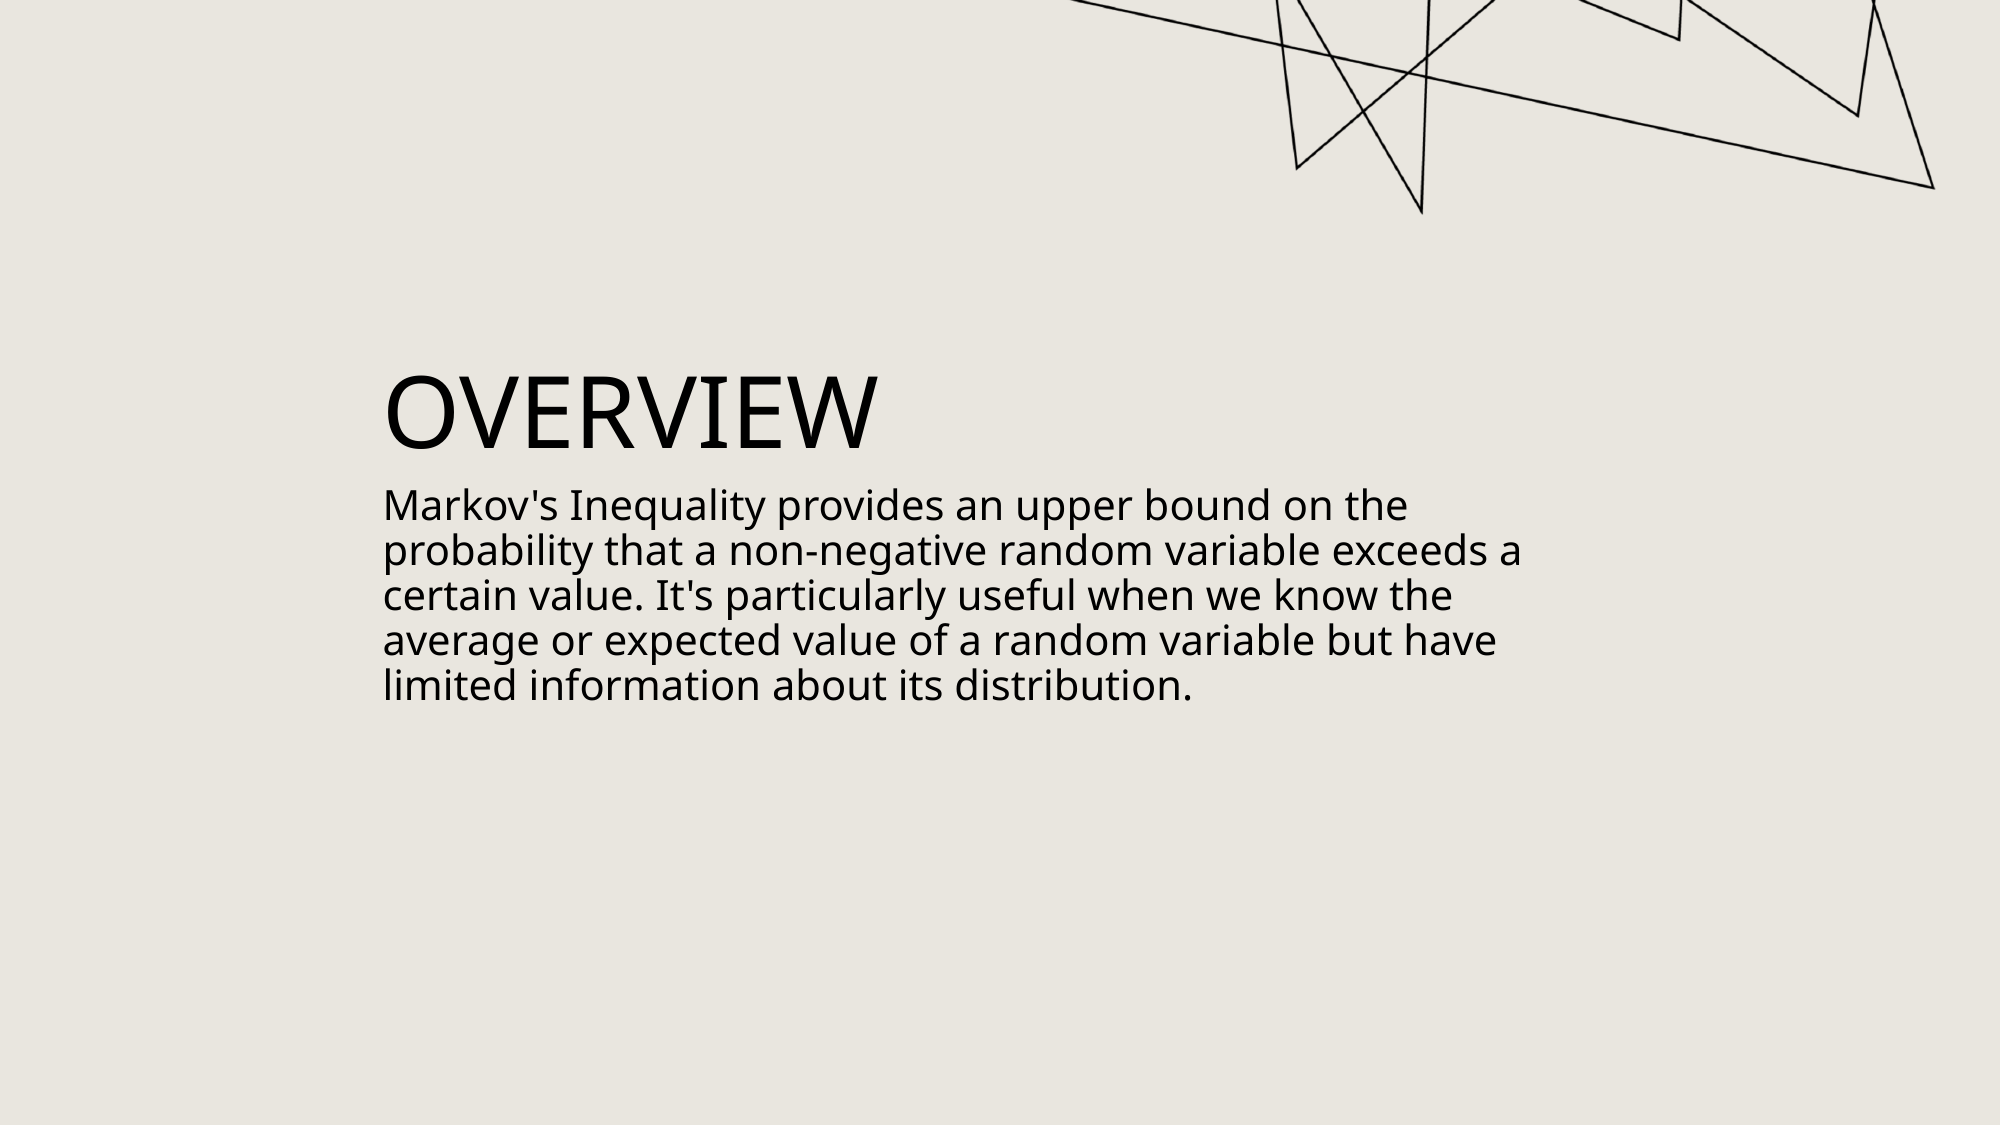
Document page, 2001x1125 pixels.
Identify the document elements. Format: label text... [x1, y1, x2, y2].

list Markov's Inequality provides an upper bound on the probability that a non-negative random variable exceeds a certain value. It's particularly useful when we know the average or expected value of a random variable but have limited information about its distribution. [367, 477, 1633, 870]
picture [1039, 0, 2001, 216]
title overview [367, 36, 1156, 477]
